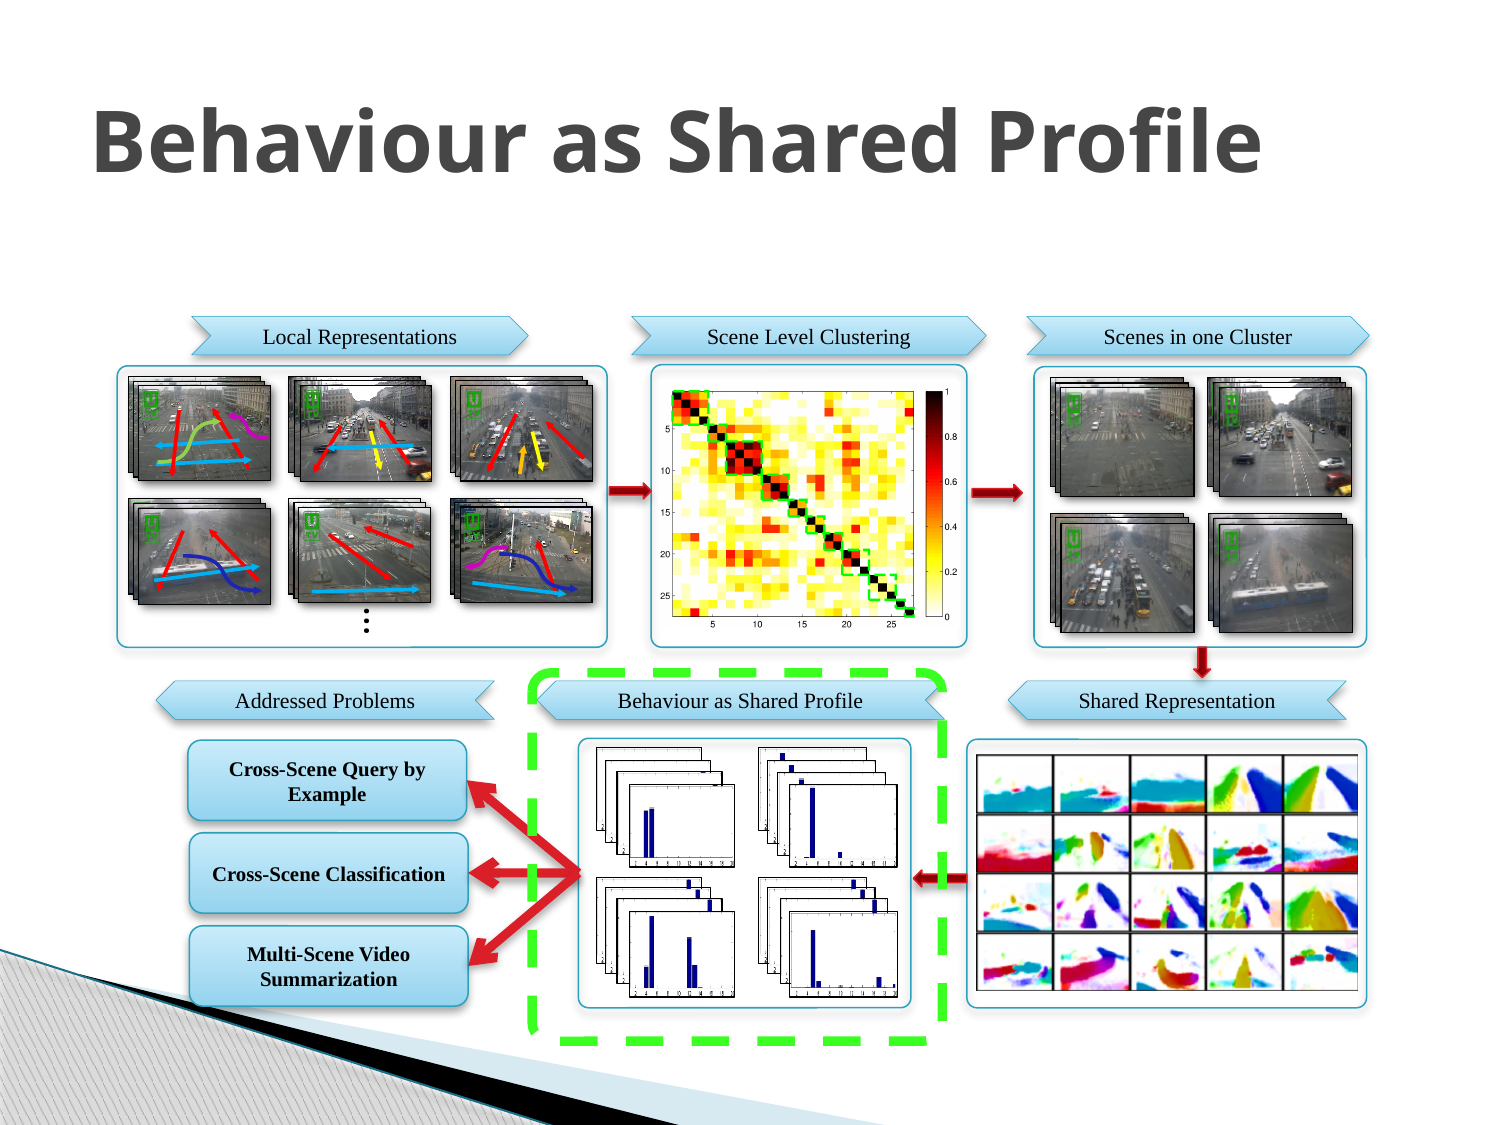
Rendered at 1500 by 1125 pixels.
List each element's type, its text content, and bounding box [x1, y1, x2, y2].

text_box [532, 1020, 947, 1046]
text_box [116, 316, 1370, 1008]
title Behaviour as Shared Profile [75, 45, 1425, 233]
